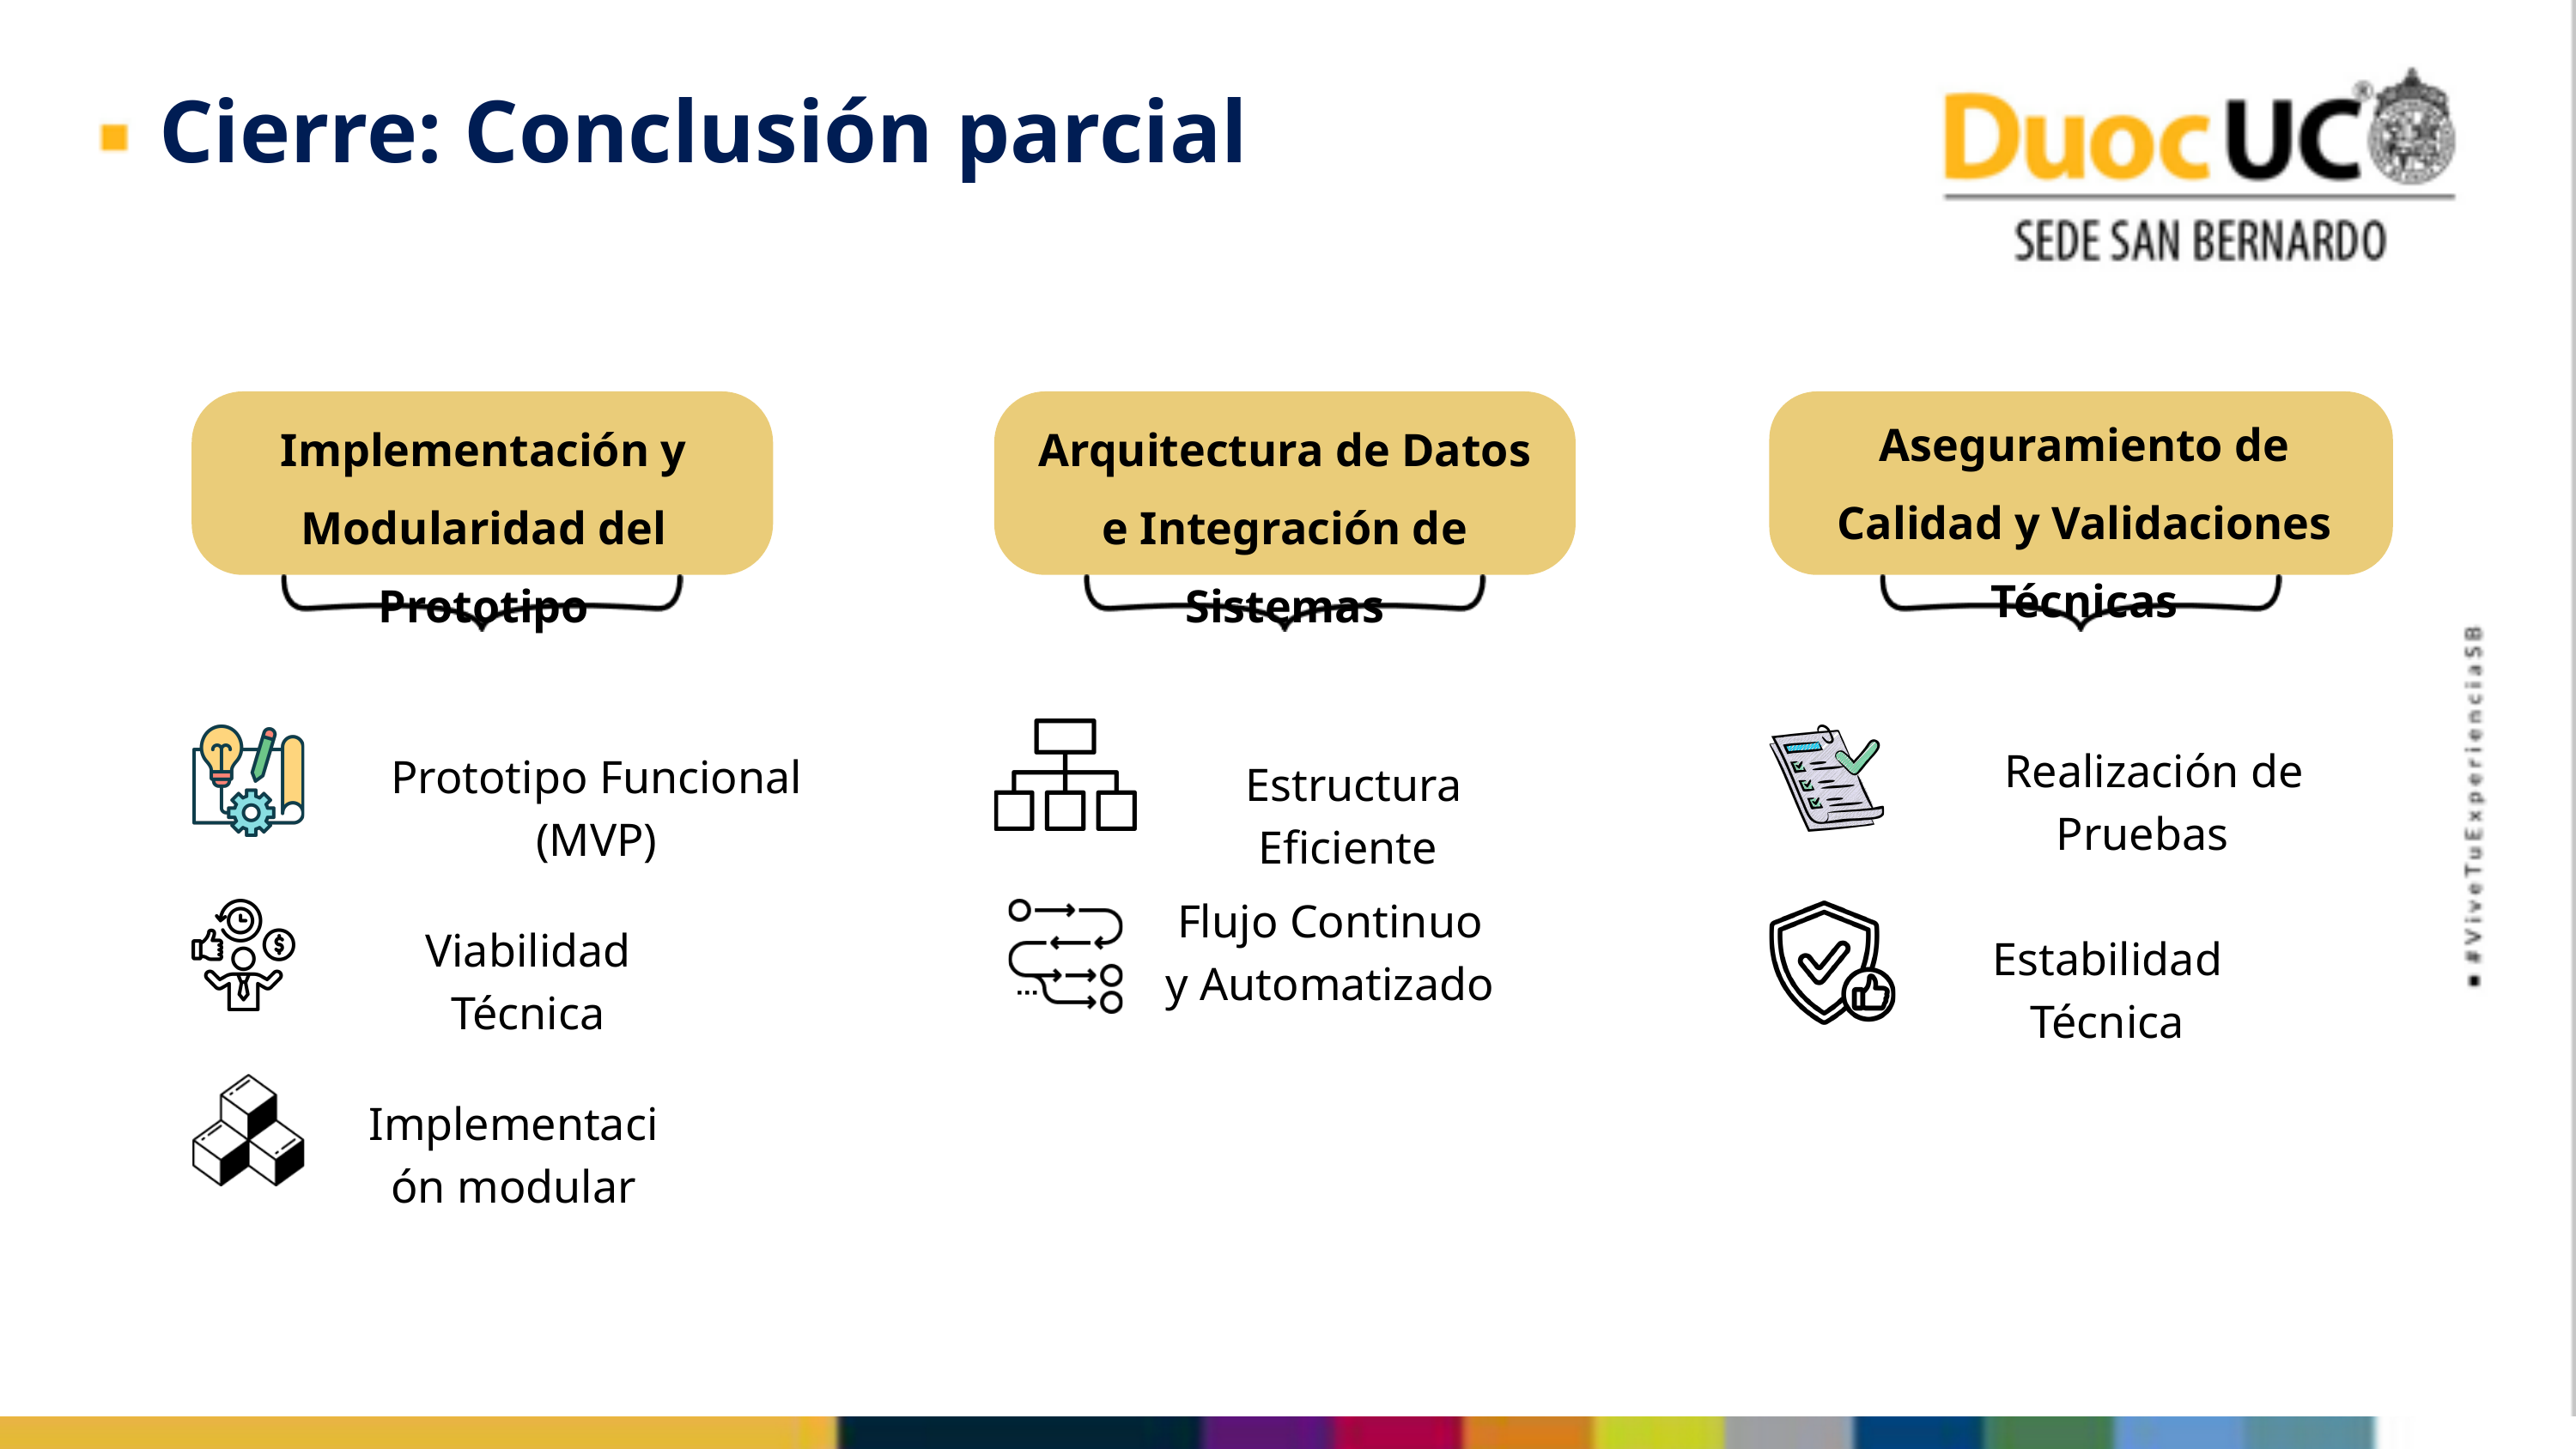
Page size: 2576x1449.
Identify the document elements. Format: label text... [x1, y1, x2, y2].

text_box Cierre: Conclusión parcial [159, 30, 1728, 181]
text_box Estabilidad Técnica [1937, 921, 2278, 1047]
text_box Aseguramiento de Calidad y Validaciones Técnicas [1798, 582, 2372, 627]
text_box Estructura Eficiente [1165, 748, 1542, 873]
text_box [0, 0, 2576, 1416]
text_box [993, 718, 1138, 831]
text_box [191, 899, 295, 1011]
text_box Prototipo Funcional (MVP) [329, 740, 865, 866]
text_box [0, 1416, 2576, 1449]
text_box [1769, 900, 1896, 1025]
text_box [1769, 391, 2393, 575]
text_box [191, 391, 774, 575]
text_box [1008, 899, 1123, 1014]
text_box Flujo Continuo y Automatizado [1165, 883, 1495, 1009]
text_box [1880, 627, 2282, 633]
text_box Implementación modular [356, 1087, 671, 1213]
text_box Implementación y Modularidad del Prototipo [234, 582, 734, 633]
text_box Realización de Pruebas [1937, 733, 2372, 859]
text_box [192, 724, 305, 837]
text_box Viabilidad Técnica [356, 913, 700, 1040]
text_box Arquitectura de Datos e Integración de Sistemas [1027, 582, 1543, 633]
text_box [1769, 724, 1885, 832]
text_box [993, 391, 1577, 575]
text_box [192, 1074, 305, 1186]
